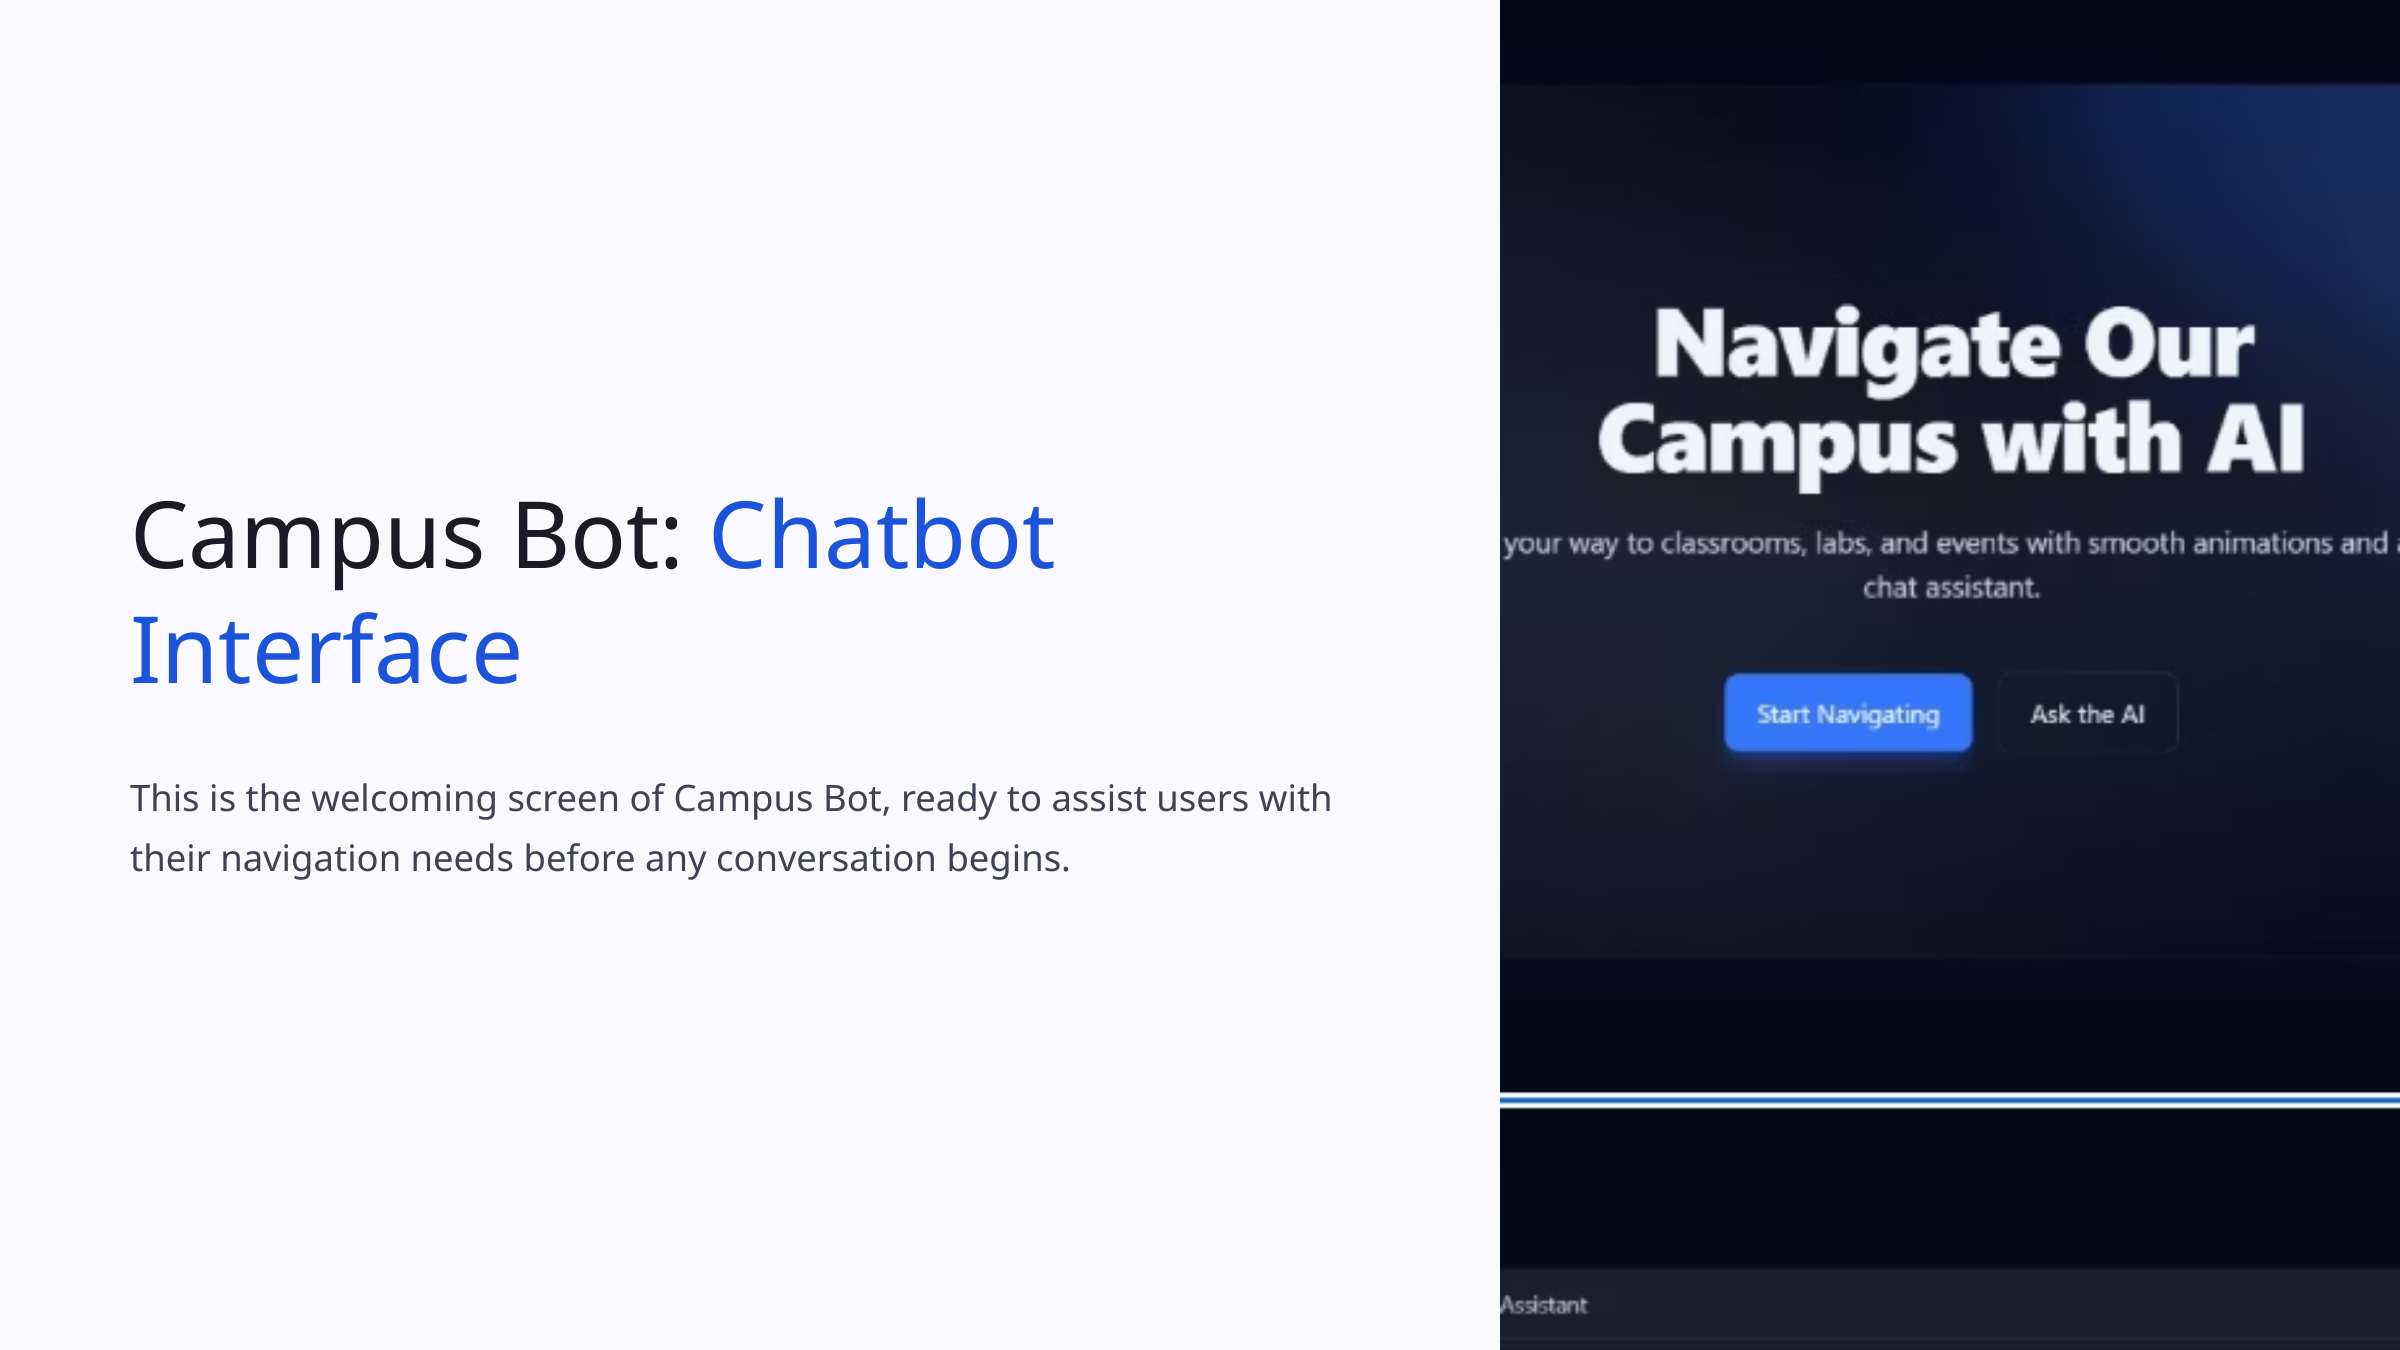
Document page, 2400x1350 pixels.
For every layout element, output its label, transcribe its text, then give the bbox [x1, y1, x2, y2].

text_box Campus Bot: Chatbot Interface [130, 471, 1370, 704]
text_box This is the welcoming screen of Campus Bot, ready to assist users with their navigation needs before any conversation begins. [130, 759, 1370, 879]
picture [1499, 0, 2400, 1350]
